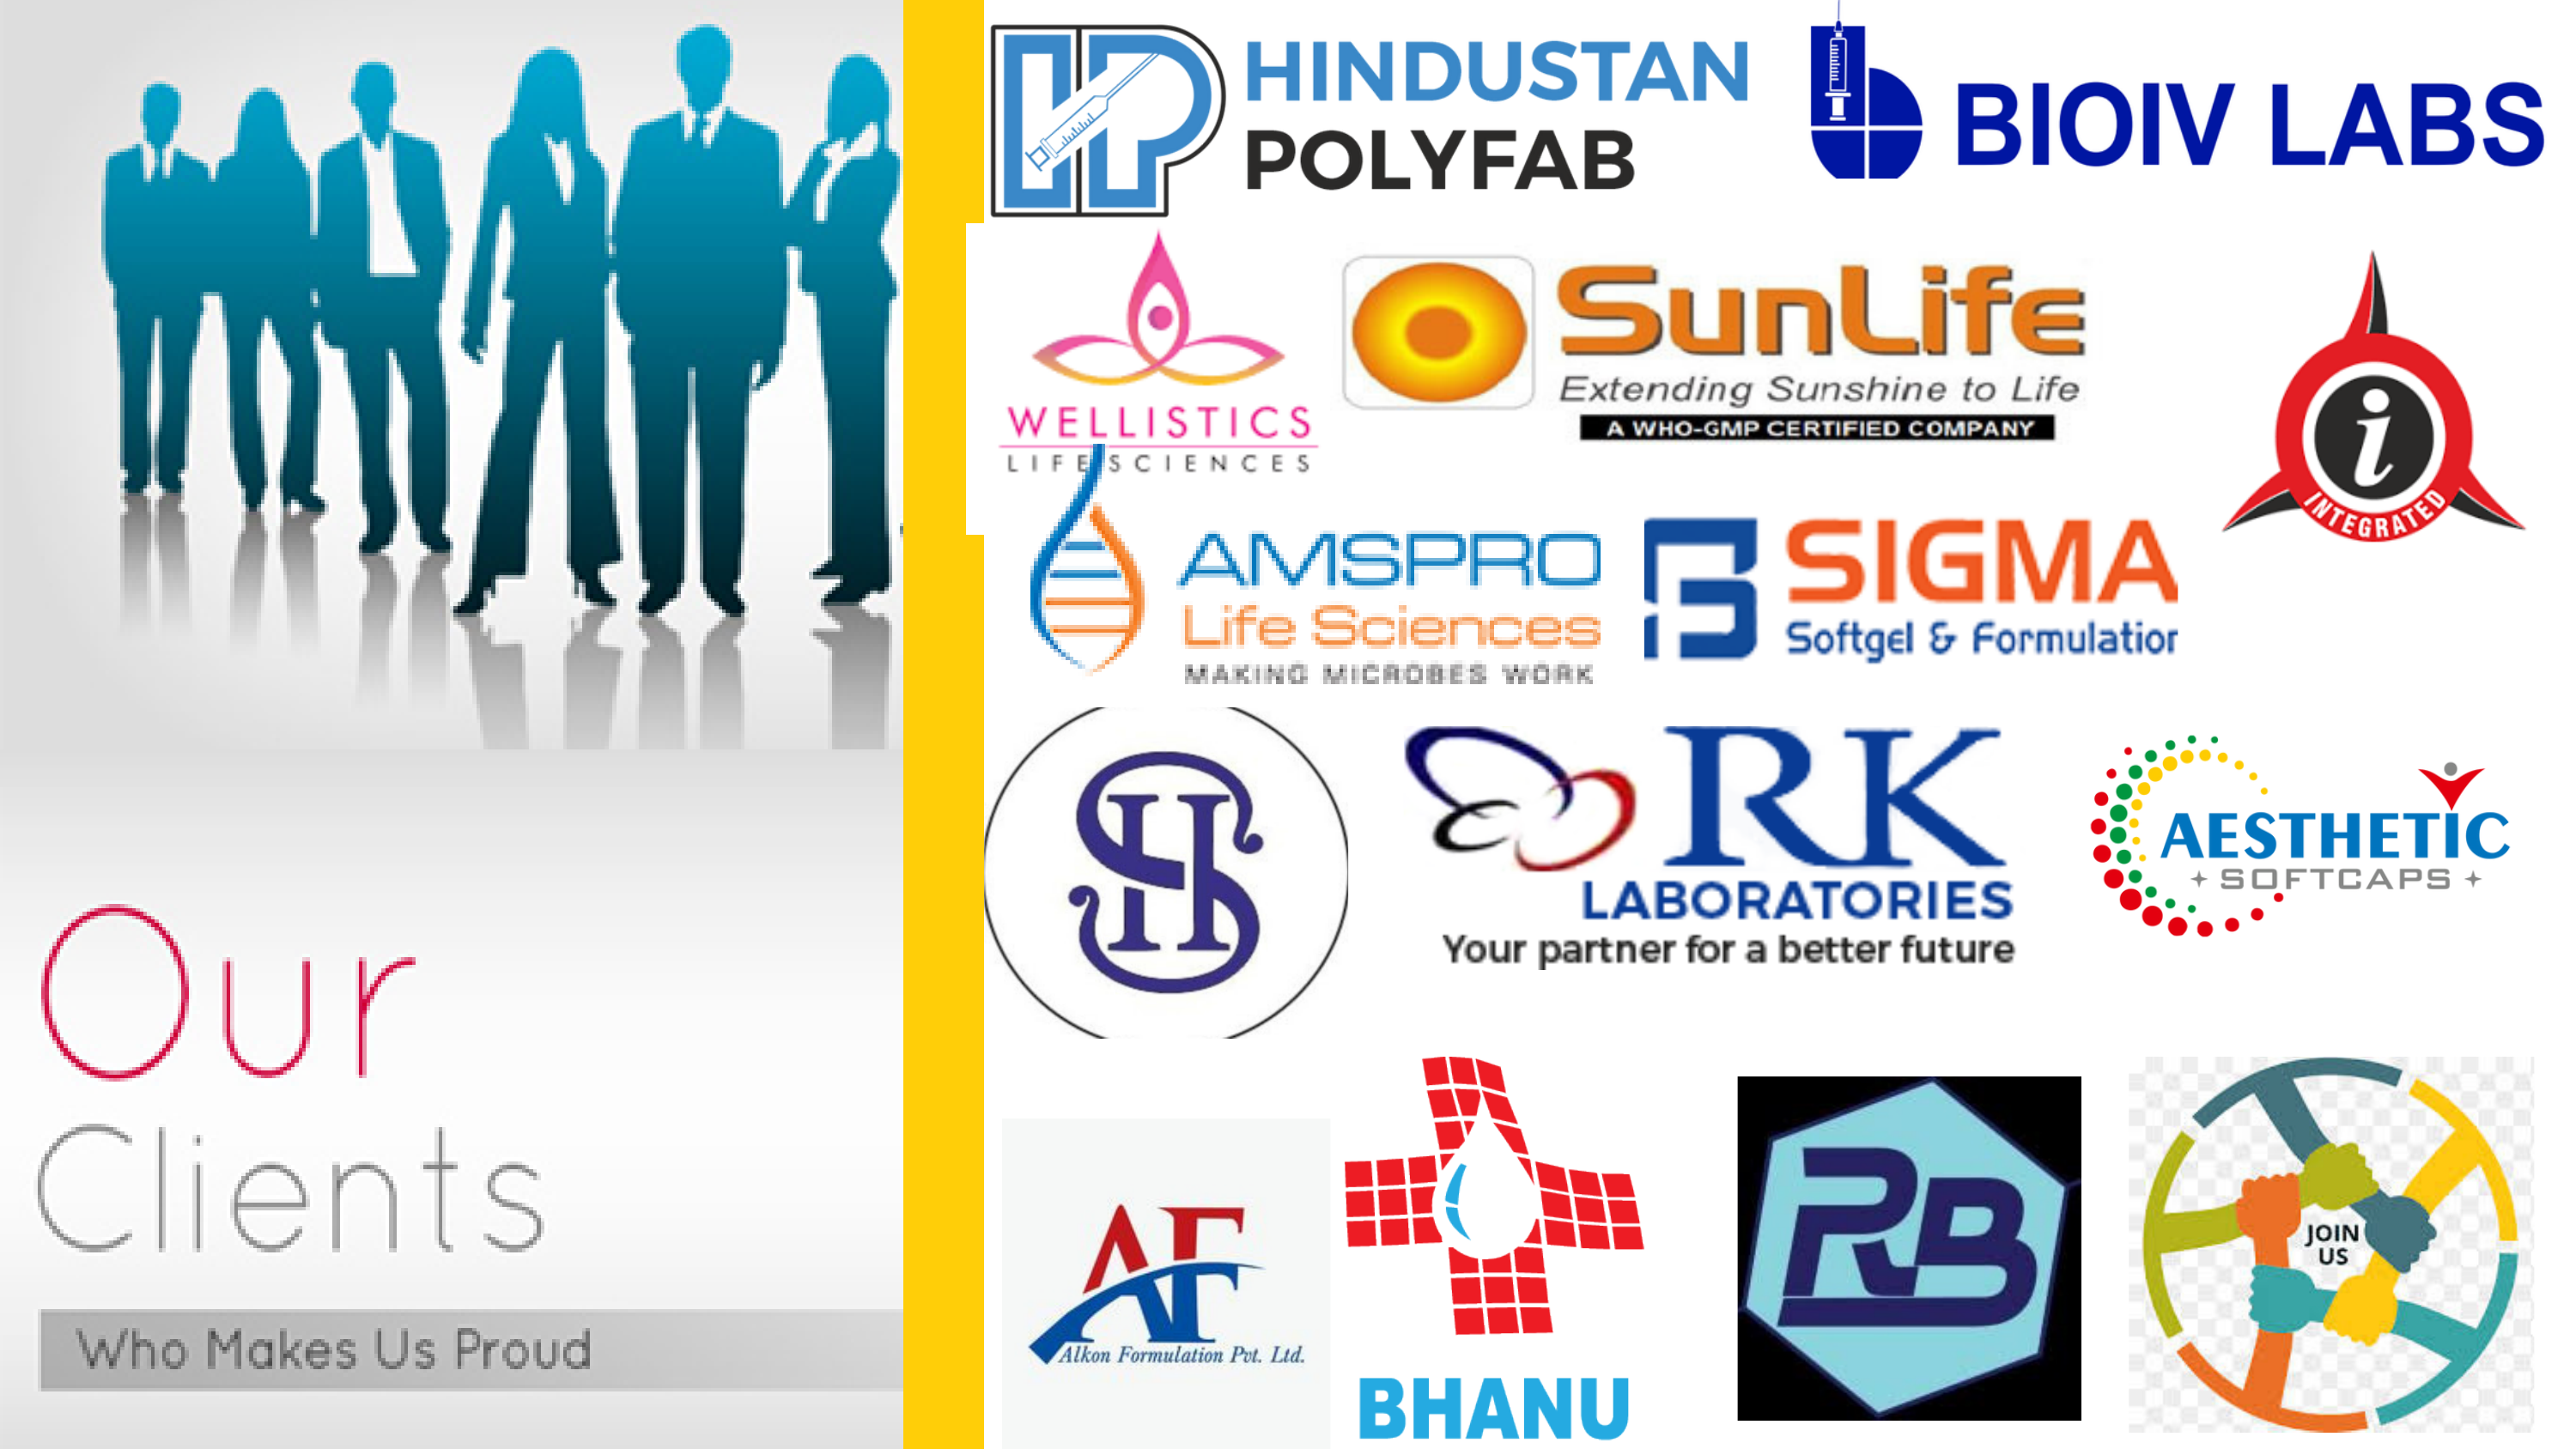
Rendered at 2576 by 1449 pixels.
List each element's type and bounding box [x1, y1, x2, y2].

text_box [1403, 726, 2026, 970]
text_box [2201, 215, 2548, 577]
text_box [2081, 726, 2520, 946]
text_box [1001, 1119, 1331, 1449]
text_box [991, 708, 1349, 1039]
text_box [1330, 242, 2103, 445]
text_box [0, 0, 899, 1449]
text_box [902, 0, 985, 1449]
text_box [1737, 1076, 2081, 1421]
text_box [1344, 1057, 1644, 1440]
text_box [1803, 0, 2549, 179]
text_box [2129, 1057, 2535, 1433]
text_box [1653, 502, 2178, 675]
text_box [991, 444, 1653, 708]
text_box [991, 19, 1756, 224]
text_box [991, 224, 1367, 444]
